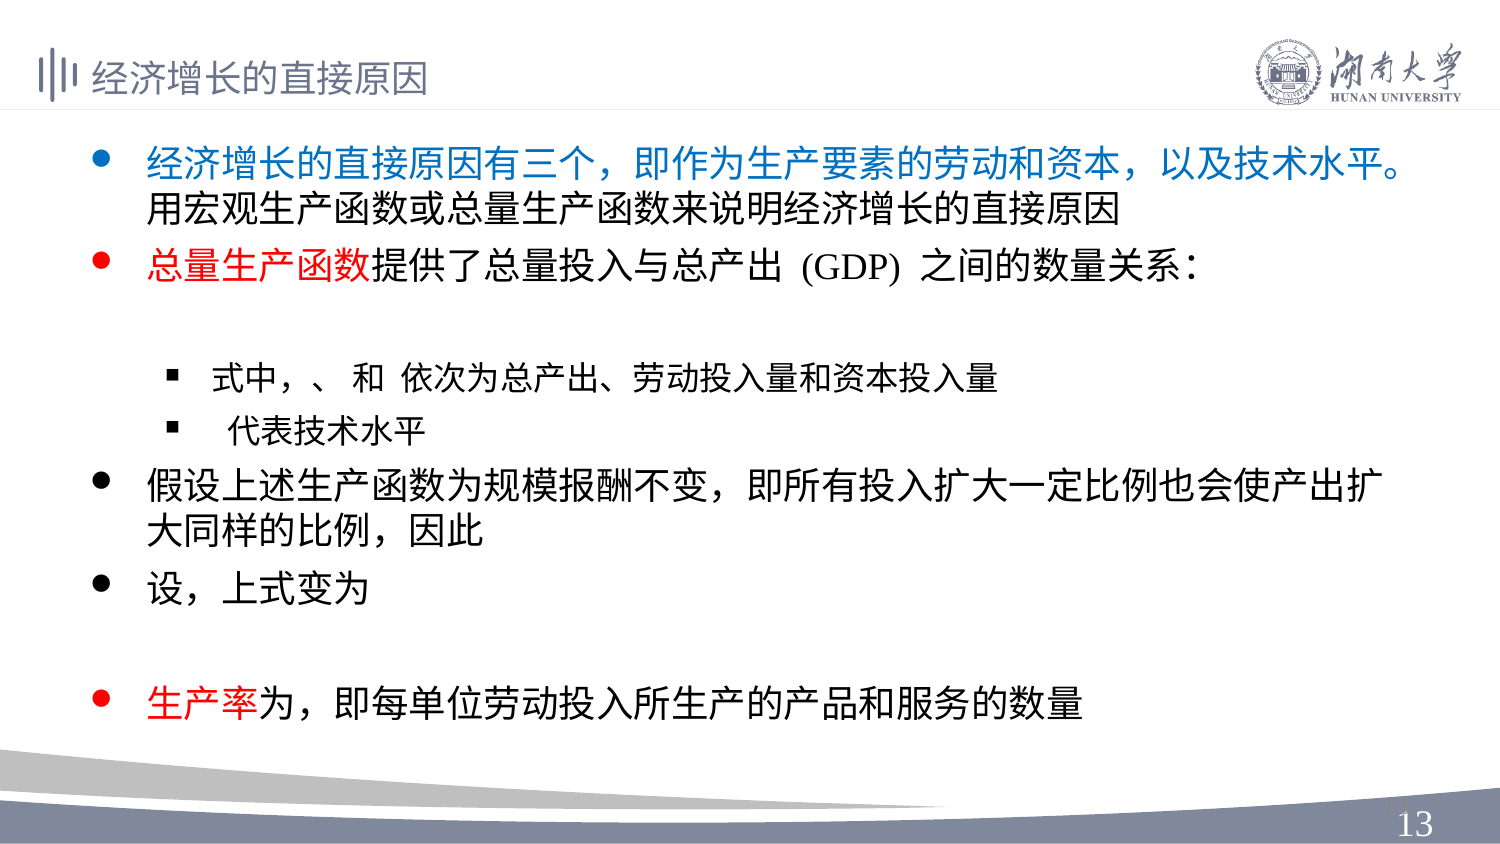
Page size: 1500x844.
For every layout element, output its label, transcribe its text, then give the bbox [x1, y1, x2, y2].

text_box 经济增长的直接原因 [78, 47, 1175, 108]
picture [1249, 33, 1465, 109]
slide_number 13 [1074, 782, 1425, 827]
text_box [39, 47, 78, 103]
